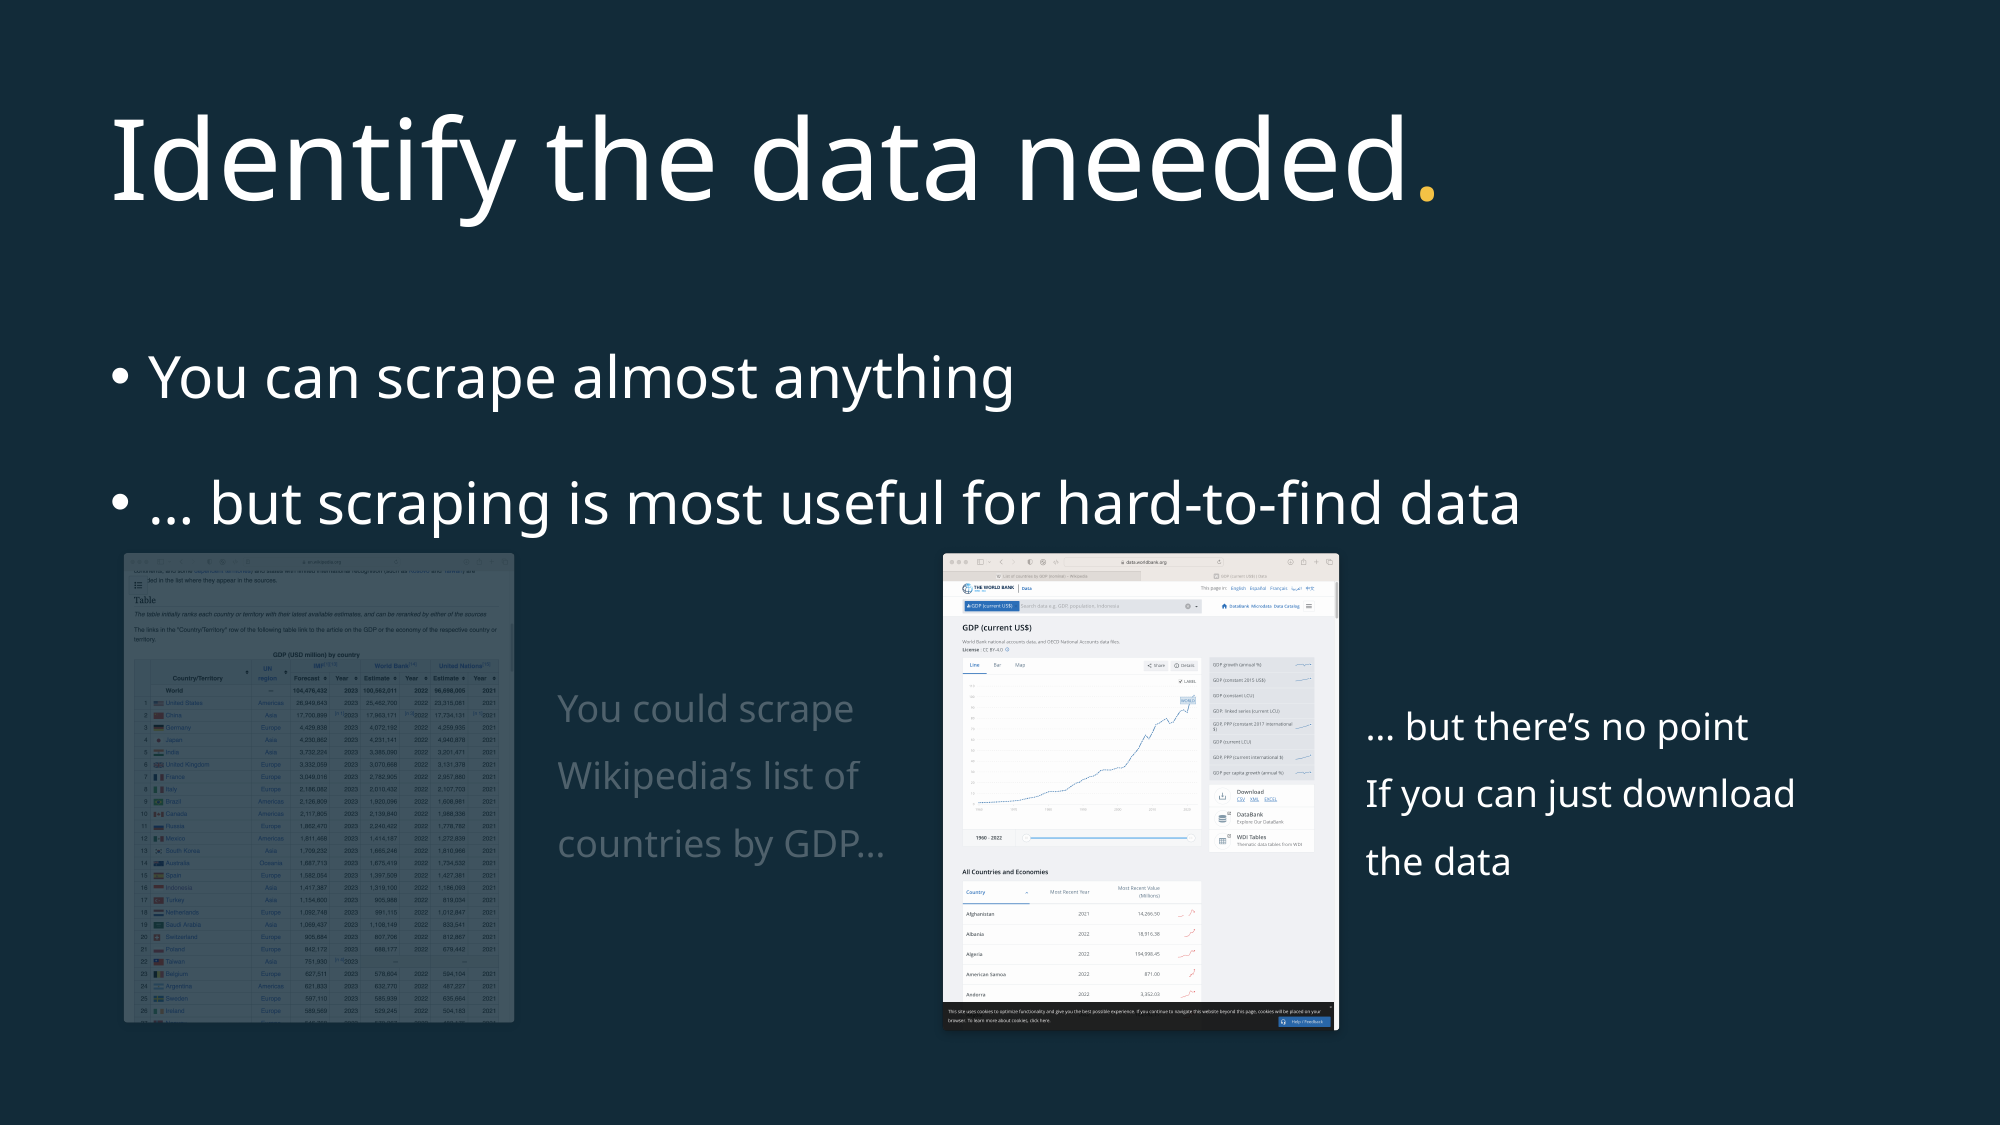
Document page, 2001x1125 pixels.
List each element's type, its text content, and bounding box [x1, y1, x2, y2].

text_box You could scrape Wikipedia’s list of countries by GDP… [542, 655, 931, 873]
picture [931, 544, 1351, 1045]
list You can scrape almost anything … but scraping is most useful for hard-to-find data [95, 298, 1974, 1012]
title Identify the data needed. [95, 55, 1821, 274]
picture [112, 544, 526, 1037]
text_box … but there’s no point If you can just download the data [1351, 672, 1815, 890]
